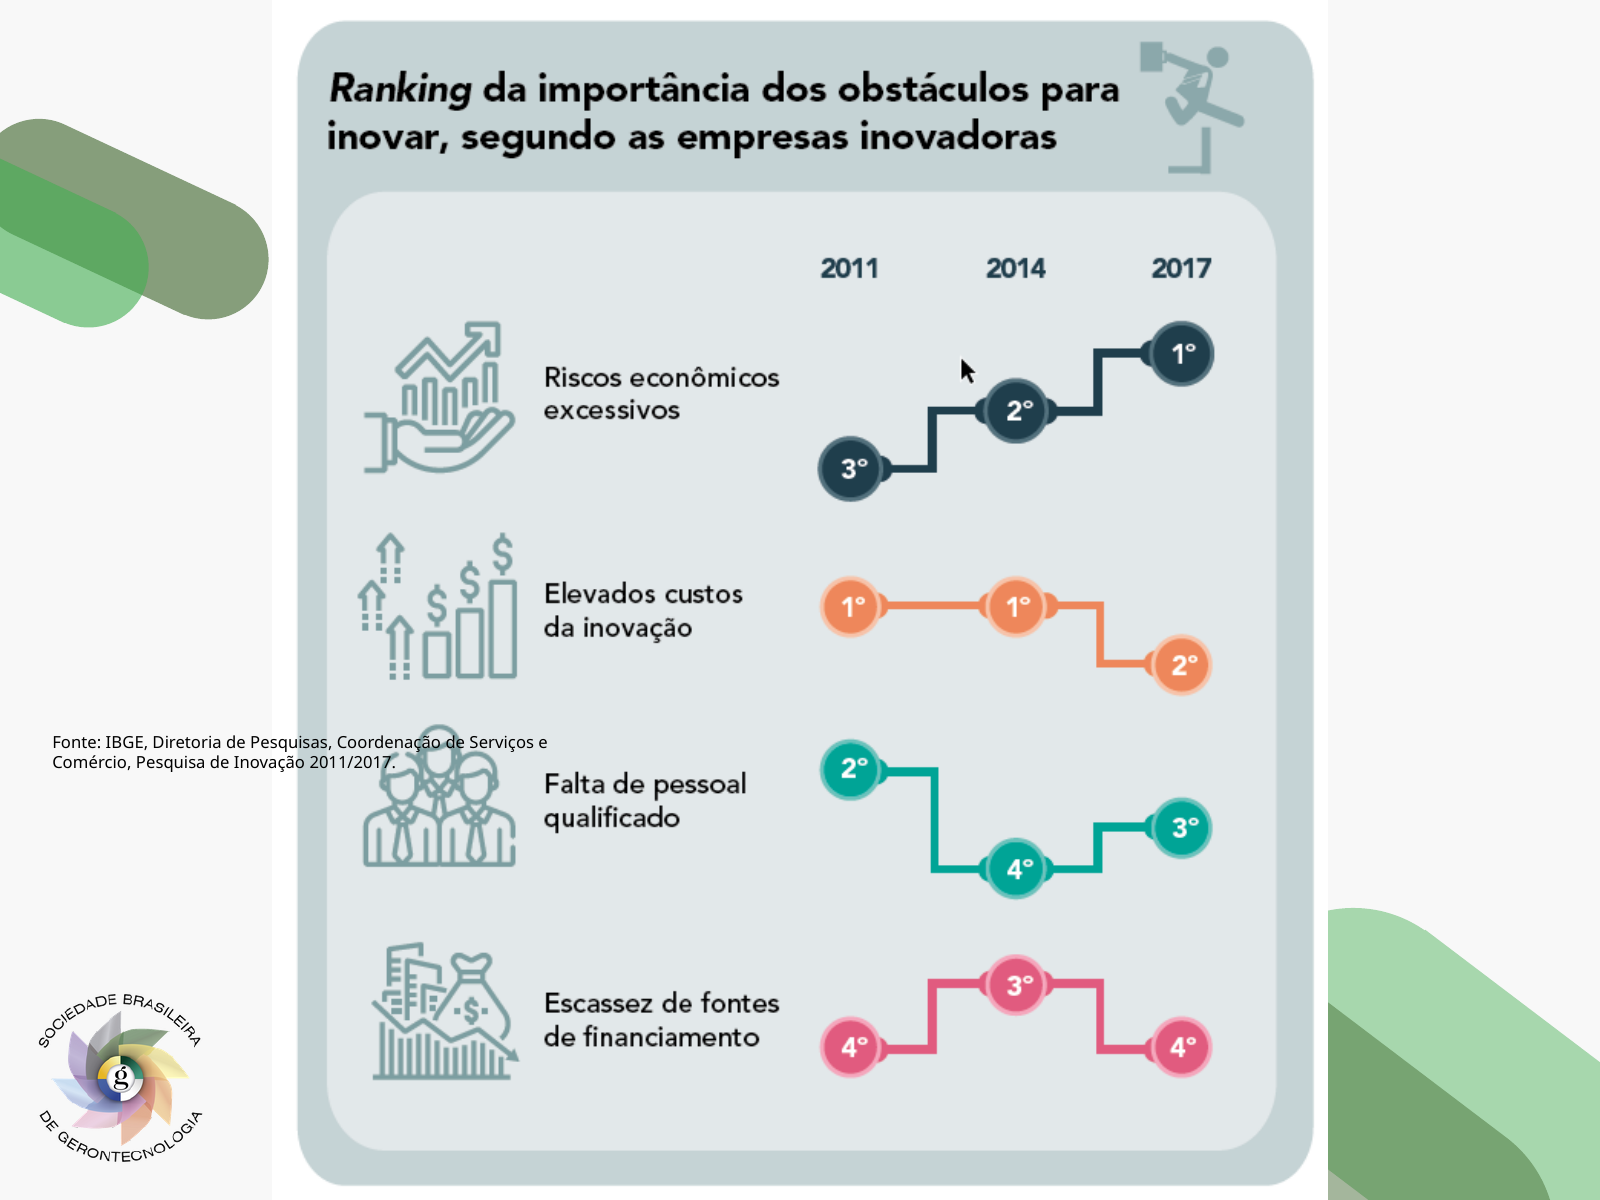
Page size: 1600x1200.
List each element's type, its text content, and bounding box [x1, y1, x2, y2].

picture [24, 984, 216, 1176]
text_box Fonte: IBGE, Diretoria de Pesquisas, Coordenação de Serviços e Comércio, Pesquisa de Inovação 2011/2017. [37, 724, 266, 780]
picture [271, 0, 1329, 1200]
